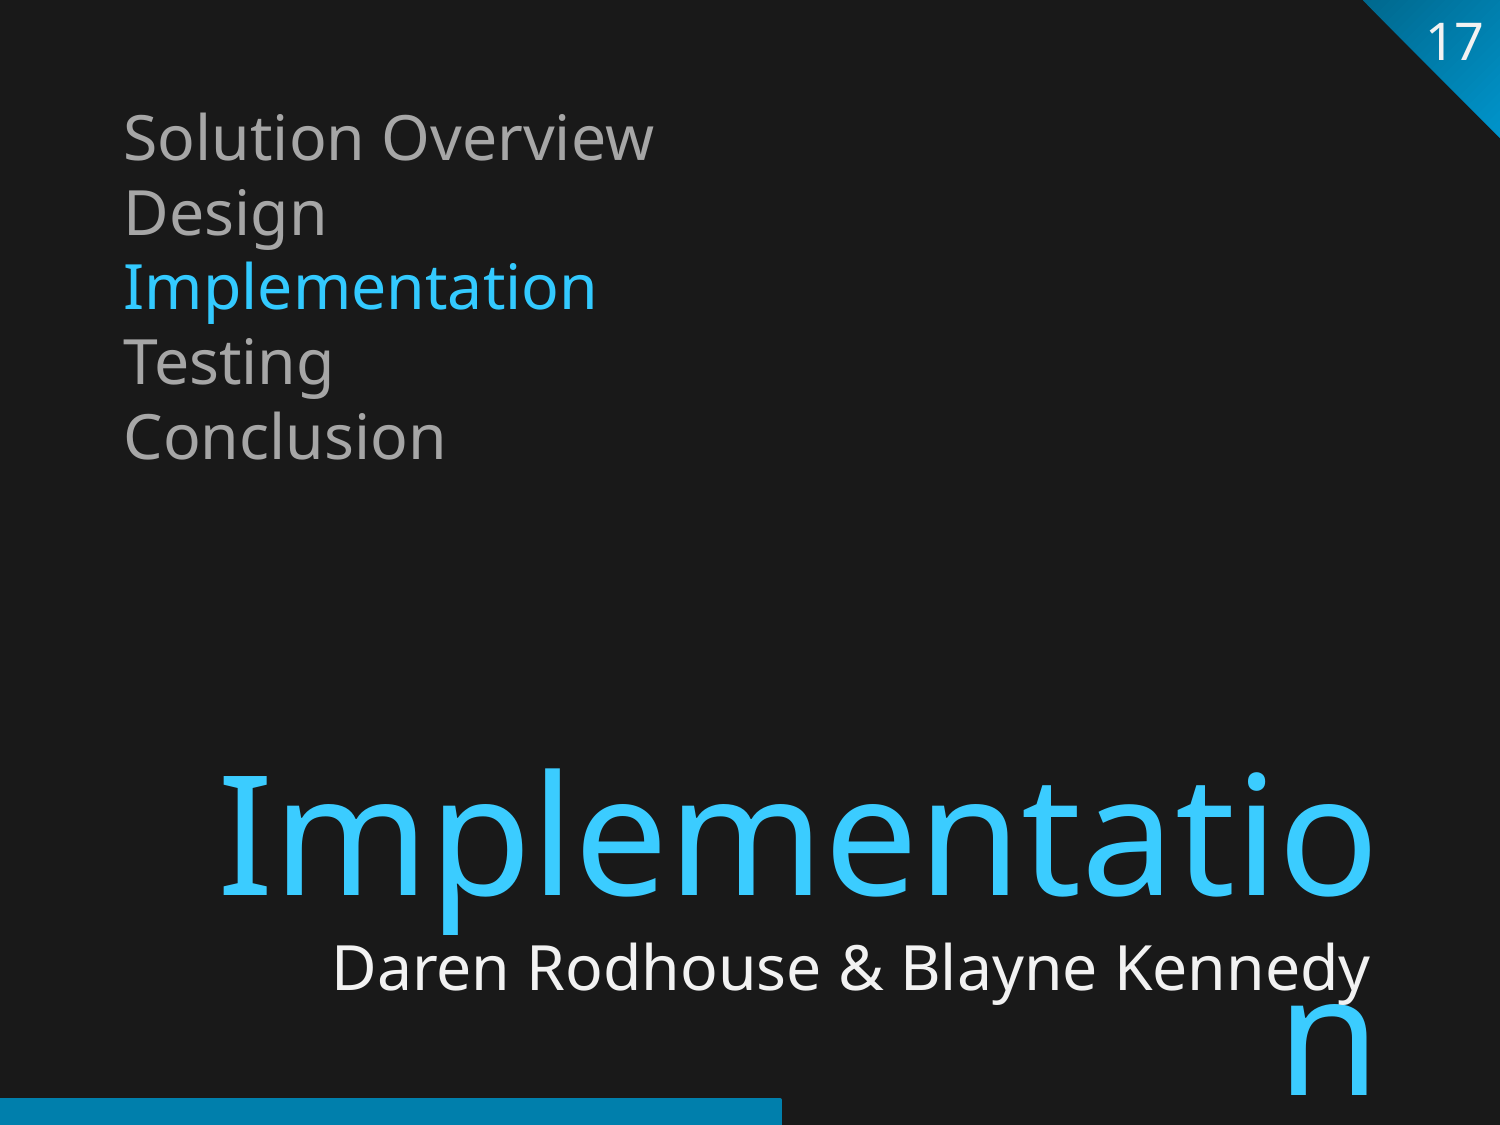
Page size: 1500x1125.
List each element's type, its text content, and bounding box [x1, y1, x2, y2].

slide_number 17 [1149, 12, 1500, 75]
text_box Solution Overview Design Implementation Testing Conclusion [77, 82, 1345, 650]
subtitle Implementation [120, 713, 1396, 940]
list Daren Rodhouse & Blayne Kennedy [75, 912, 1388, 1038]
text_box [0, 1098, 782, 1125]
